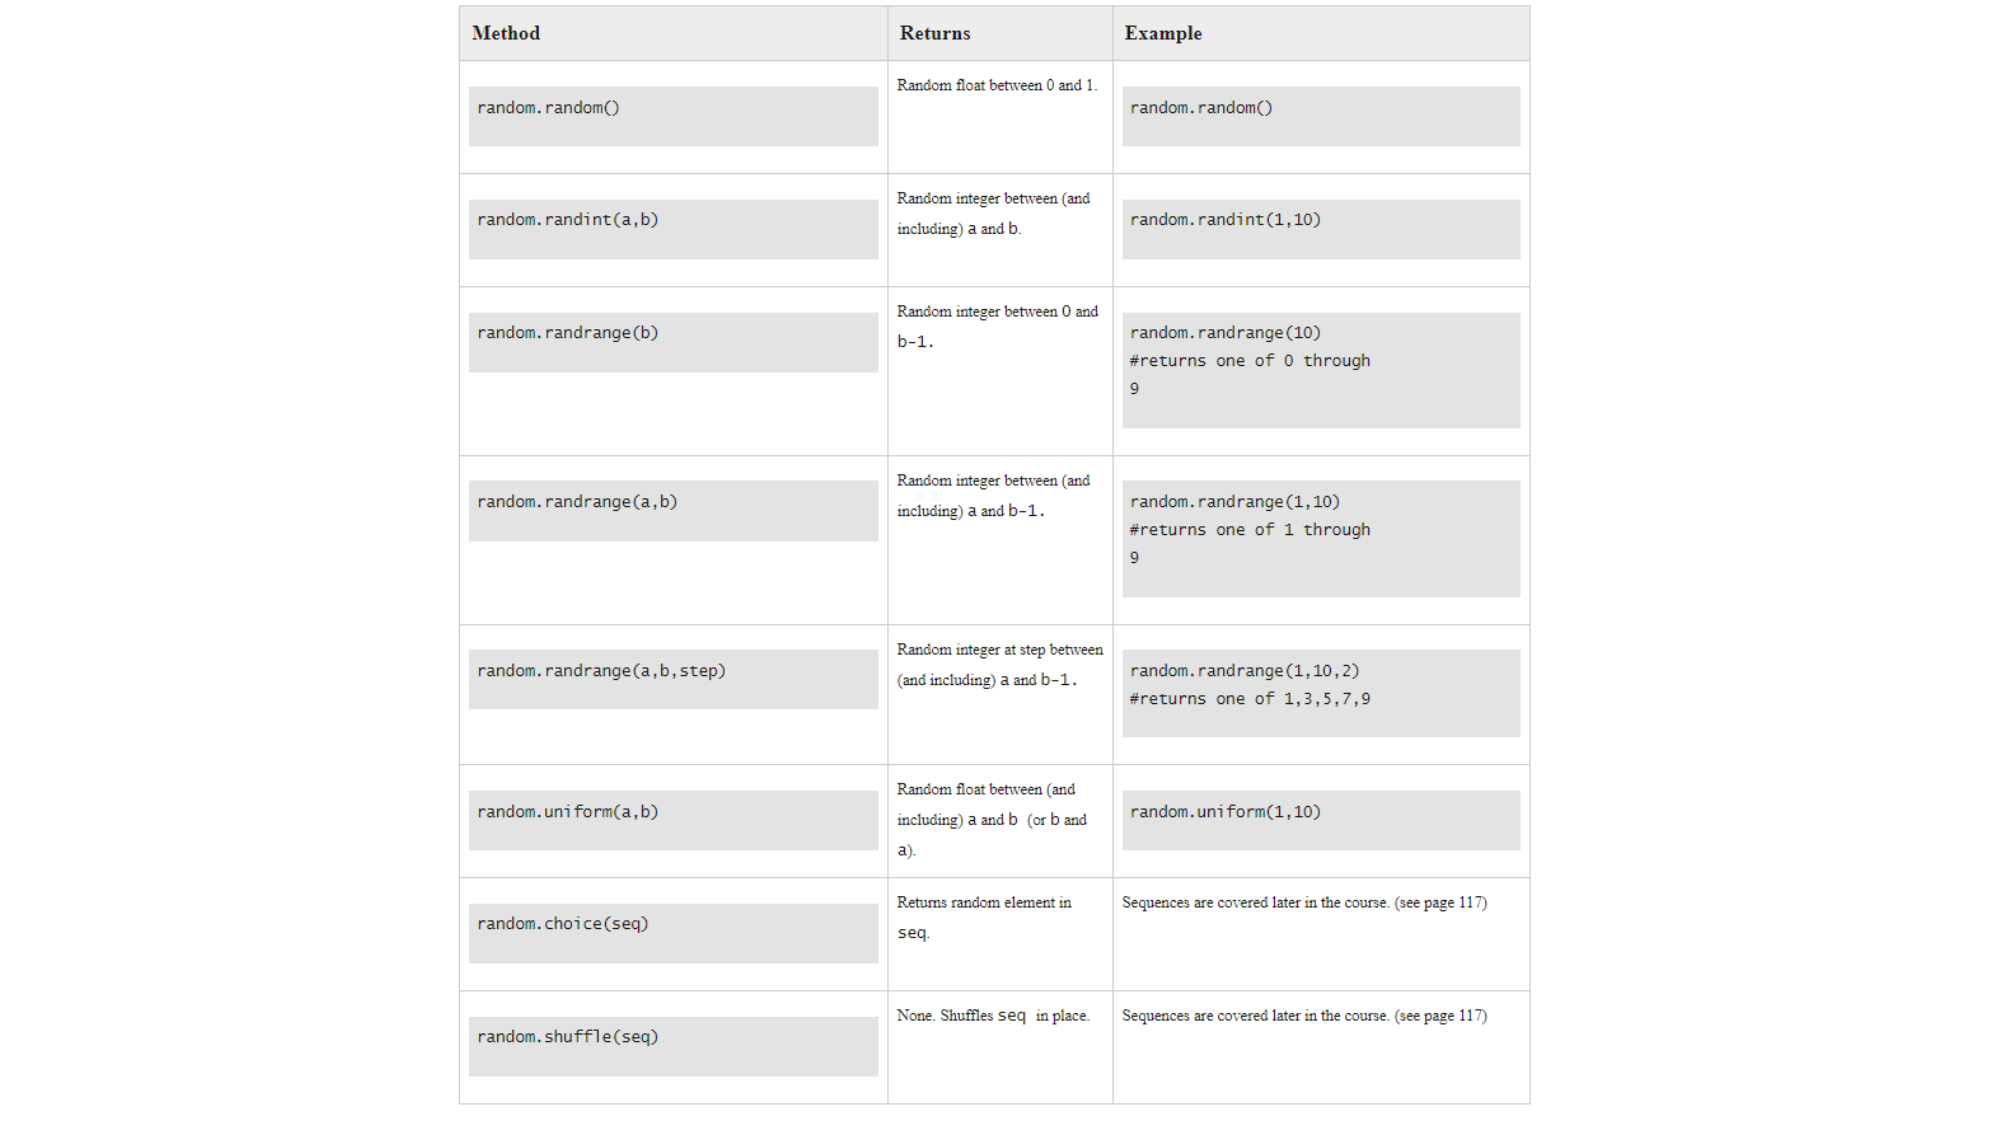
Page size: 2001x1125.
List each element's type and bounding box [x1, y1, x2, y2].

picture [450, 0, 1550, 1125]
